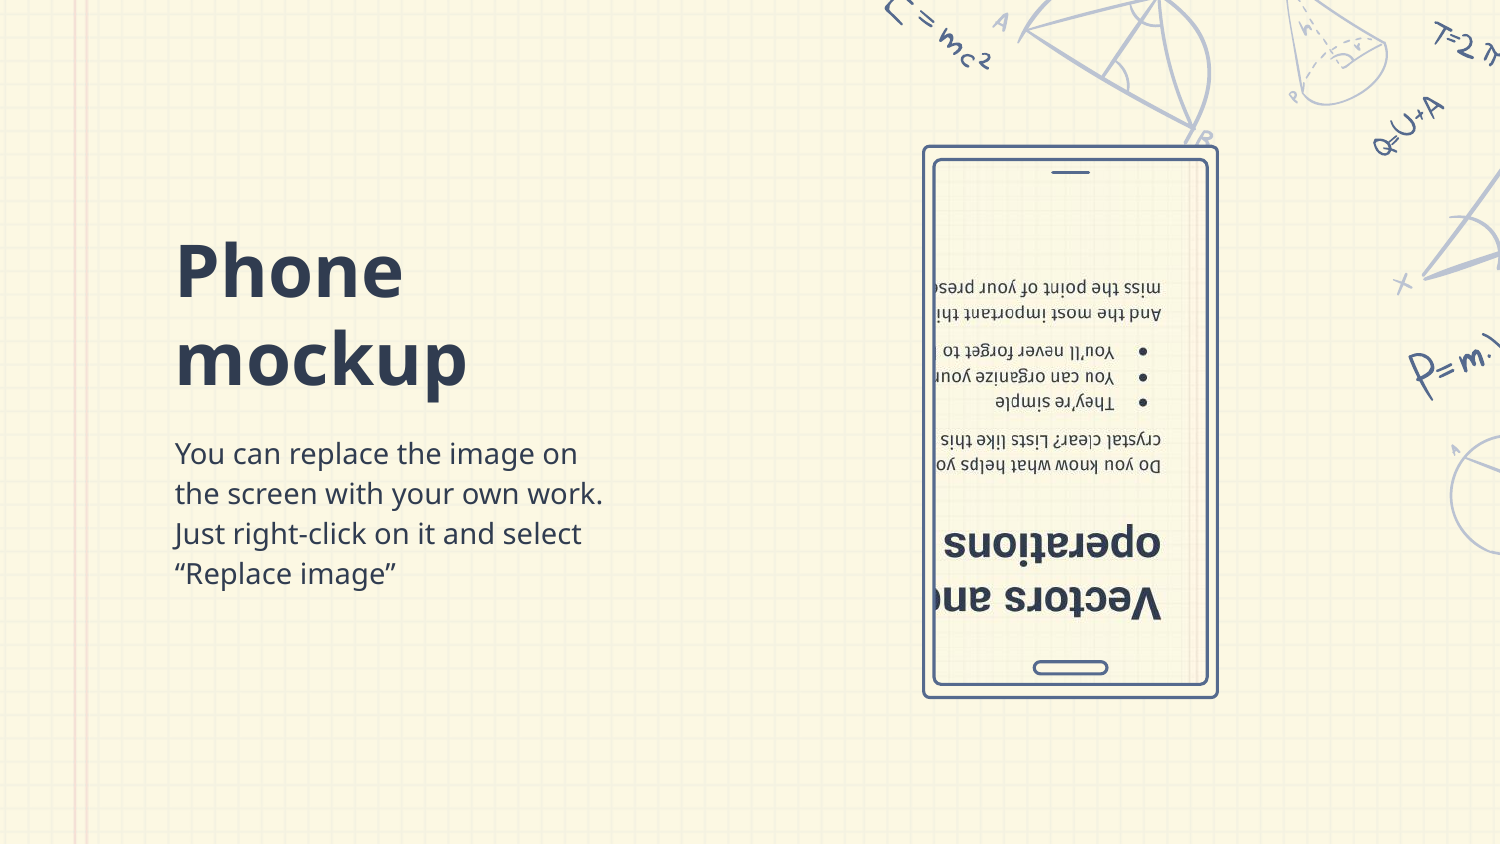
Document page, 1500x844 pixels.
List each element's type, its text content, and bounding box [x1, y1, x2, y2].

text_box [923, 146, 1218, 698]
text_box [1033, 172, 1108, 675]
title Phone mockup [159, 219, 624, 415]
picture [933, 159, 1208, 685]
subtitle You can replace the image on the screen with your own work. Just right-click on it and select “Replace image” [159, 415, 624, 604]
